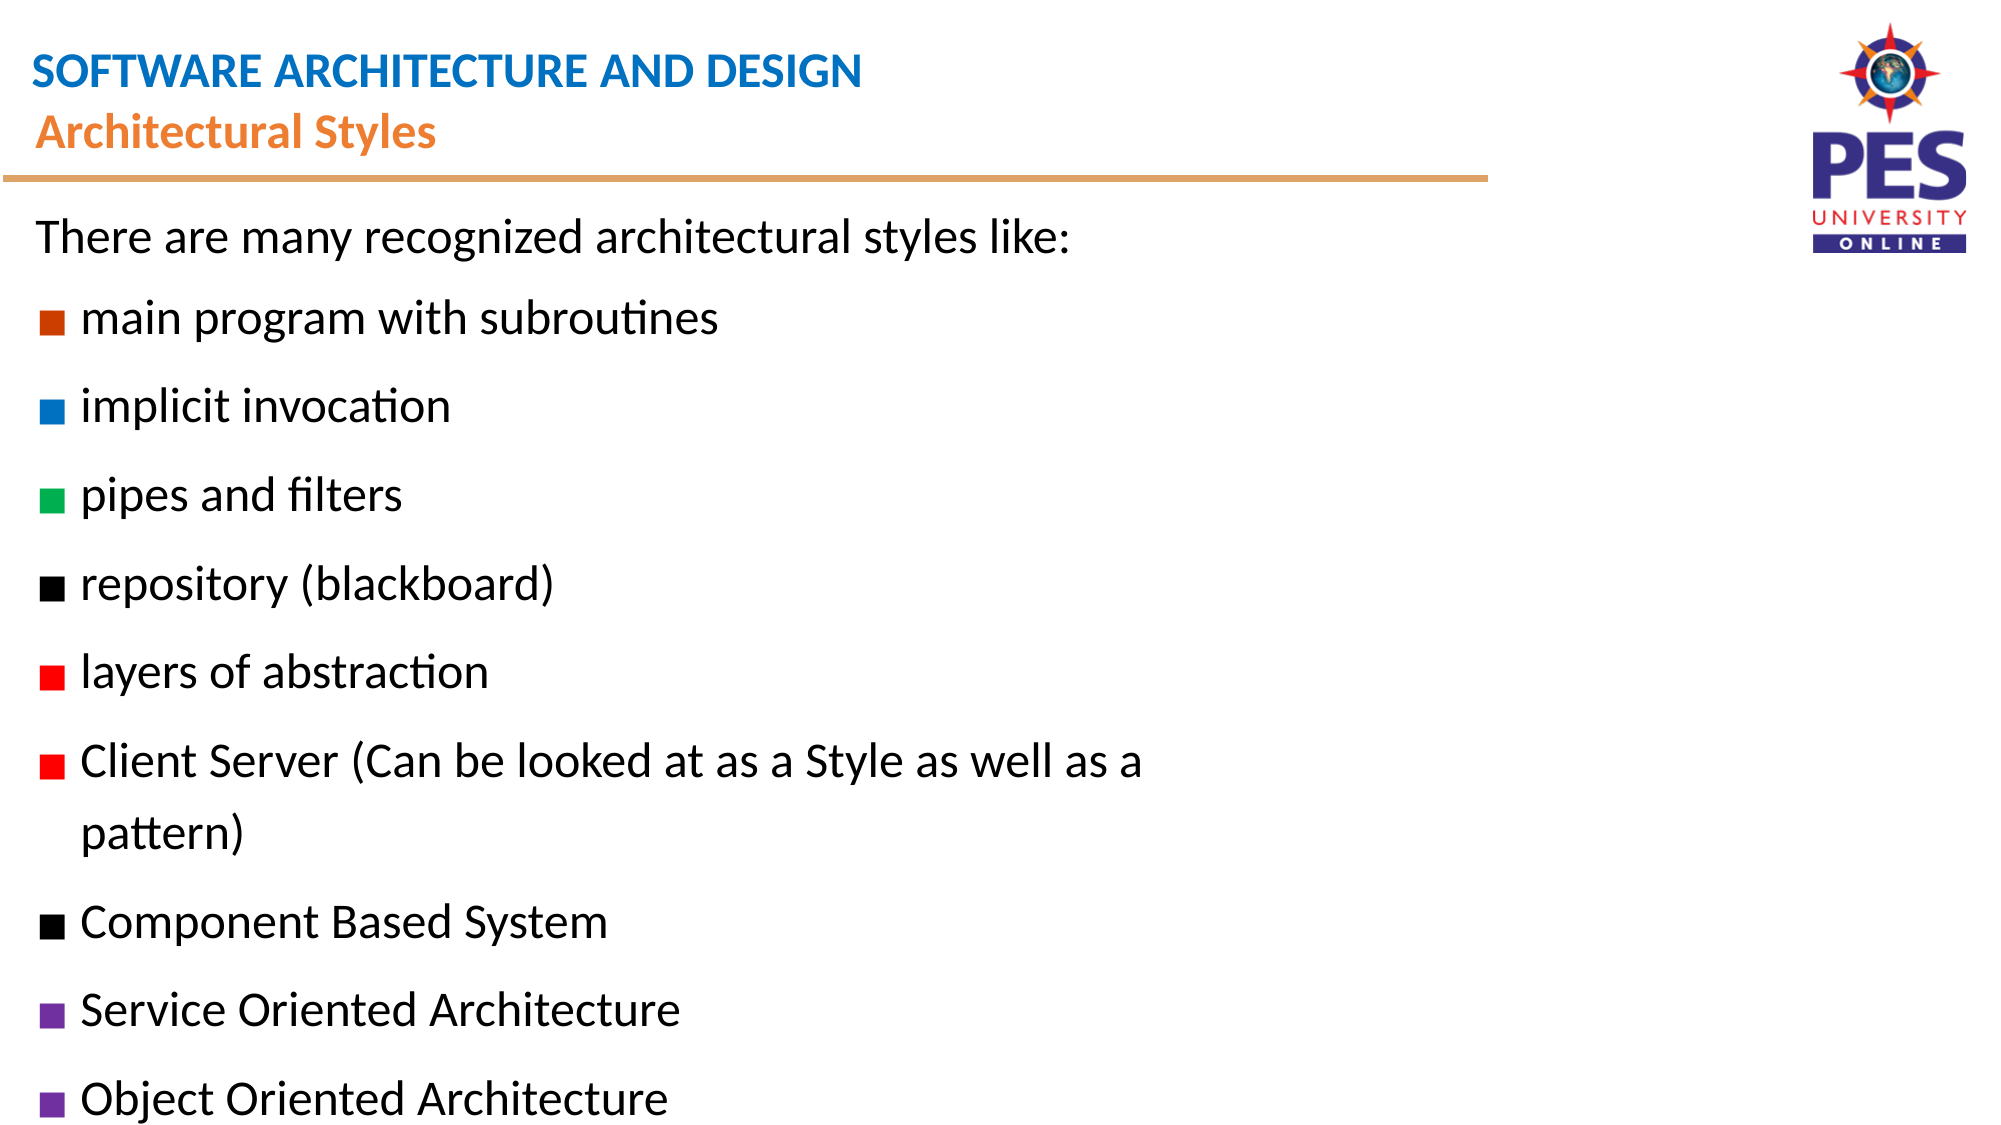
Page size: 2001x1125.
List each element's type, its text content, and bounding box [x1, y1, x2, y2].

title Architectural Styles [20, 86, 955, 178]
picture [1813, 22, 1967, 253]
text_box There are many recognized architectural styles like: main program with subroutines implicit invocation pipes and filters repository (blackboard) layers of abstraction Client Server (Can be looked at as a Style as well as a pattern) Component Based System Service Oriented Architecture Object Oriented Architecture [20, 178, 1299, 1125]
